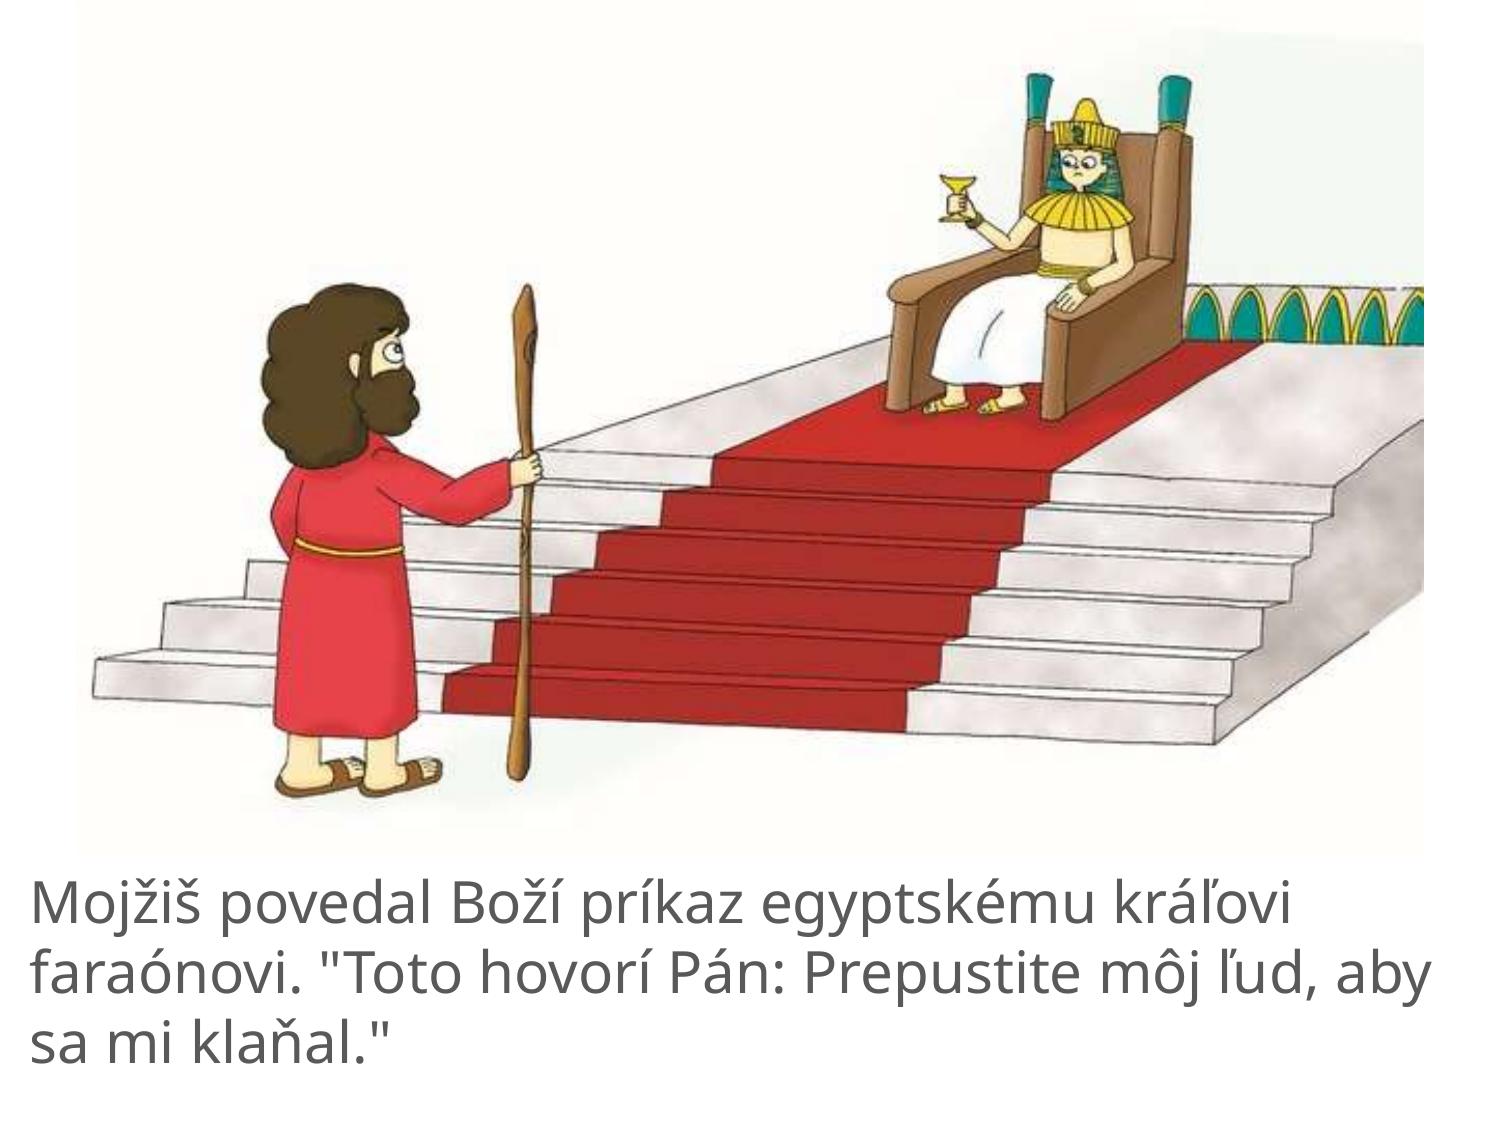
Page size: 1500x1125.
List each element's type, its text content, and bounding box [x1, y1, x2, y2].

picture [76, 0, 1424, 858]
text_box Mojžiš povedal Boží príkaz egyptskému kráľovi faraónovi. "Toto hovorí Pán: Prepustite môj ľud, aby sa mi klaňal." [14, 857, 1486, 1083]
